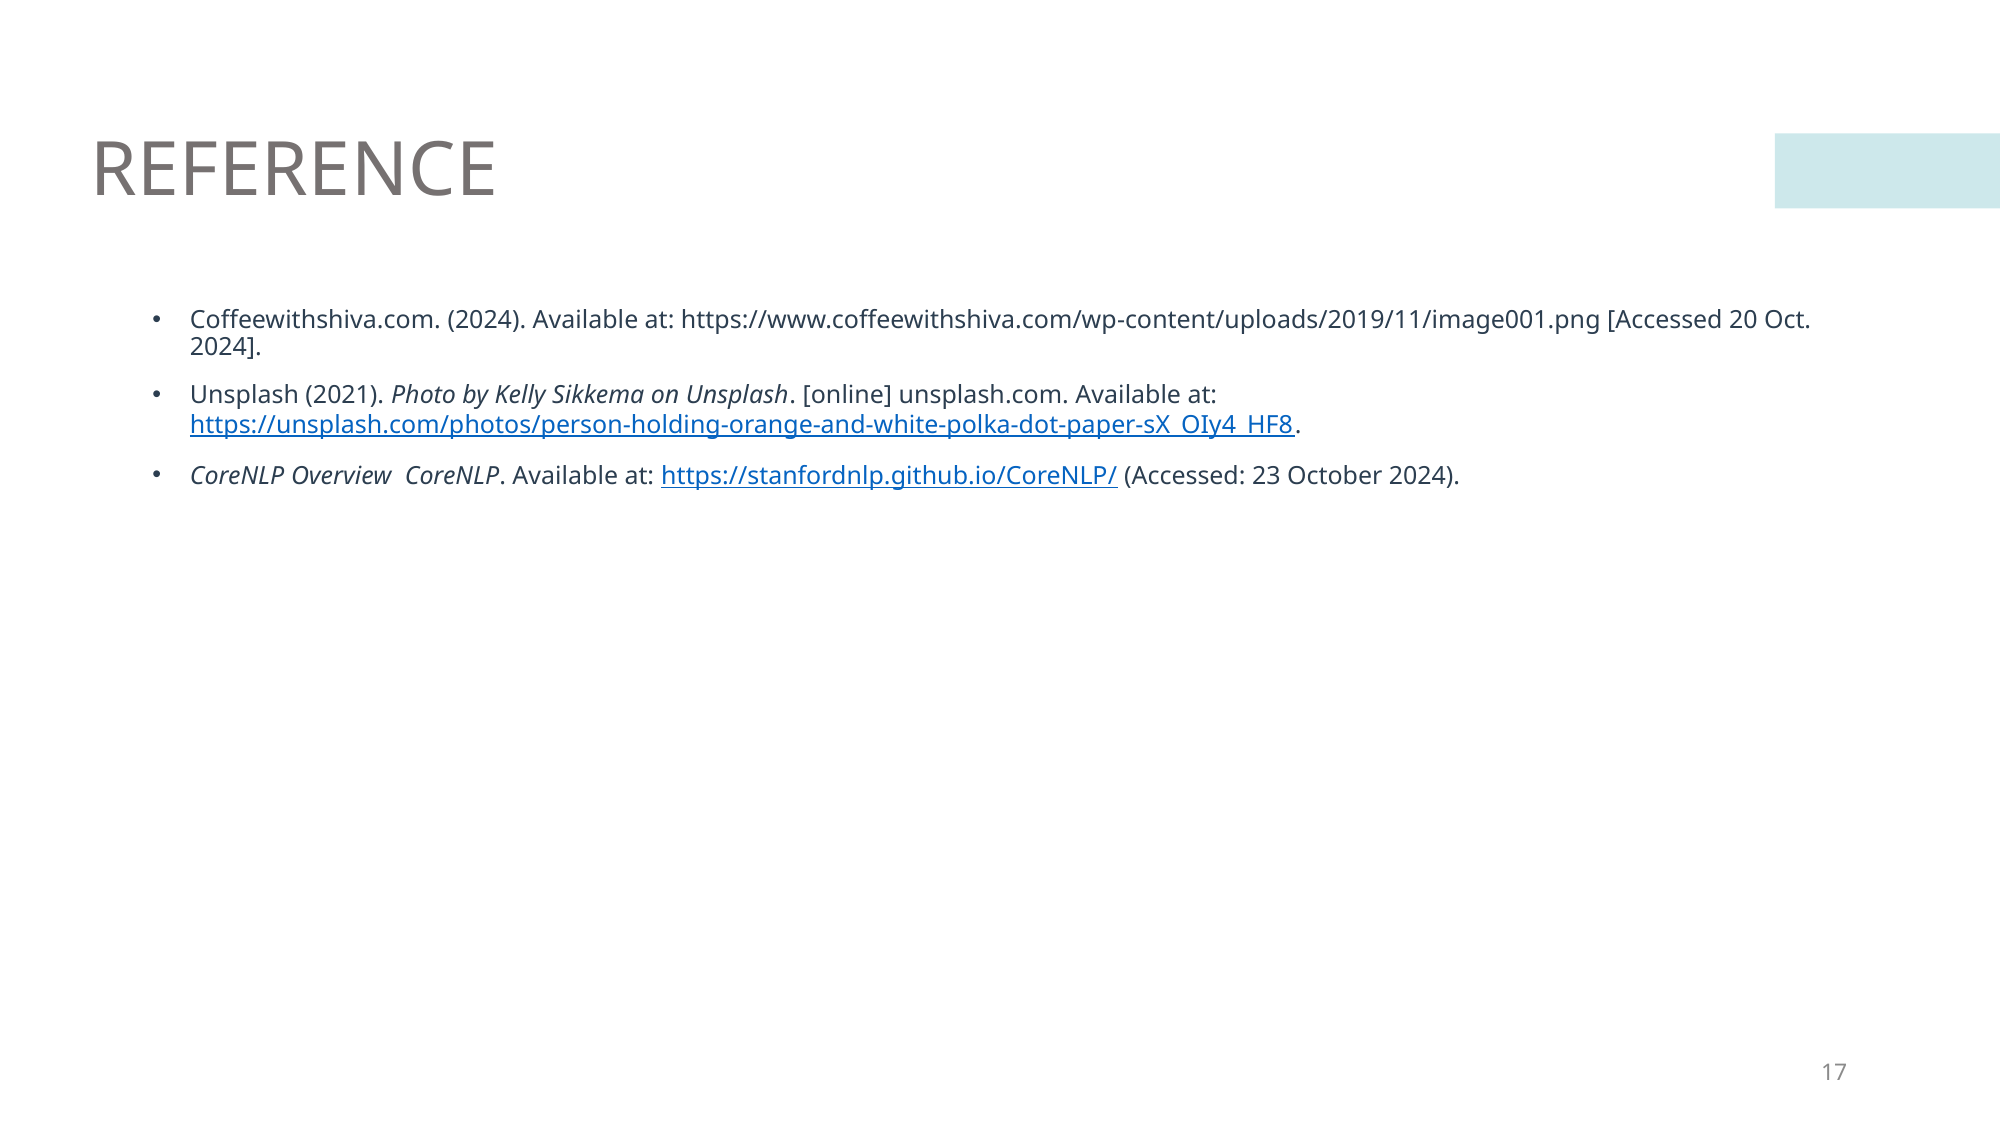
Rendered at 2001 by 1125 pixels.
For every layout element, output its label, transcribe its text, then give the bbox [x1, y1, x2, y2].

list Coffeewithshiva.com. (2024). Available at: https://www.coffeewithshiva.com/wp-content/uploads/2019/11/image001.png [Accessed 20 Oct. 2024]. Unsplash (2021). Photo by Kelly Sikkema on Unsplash. [online] unsplash.com. Available at: https://unsplash.com/photos/person-holding-orange-and-white-polka-dot-paper-sX_OIy4_HF8. CoreNLP Overview CoreNLP. Available at: https://stanfordnlp.github.io/CoreNLP/ (Accessed: 23 October 2024). [137, 299, 1863, 1014]
title REFERENCE [75, 62, 1925, 280]
slide_number 17 [1412, 1042, 1863, 1103]
